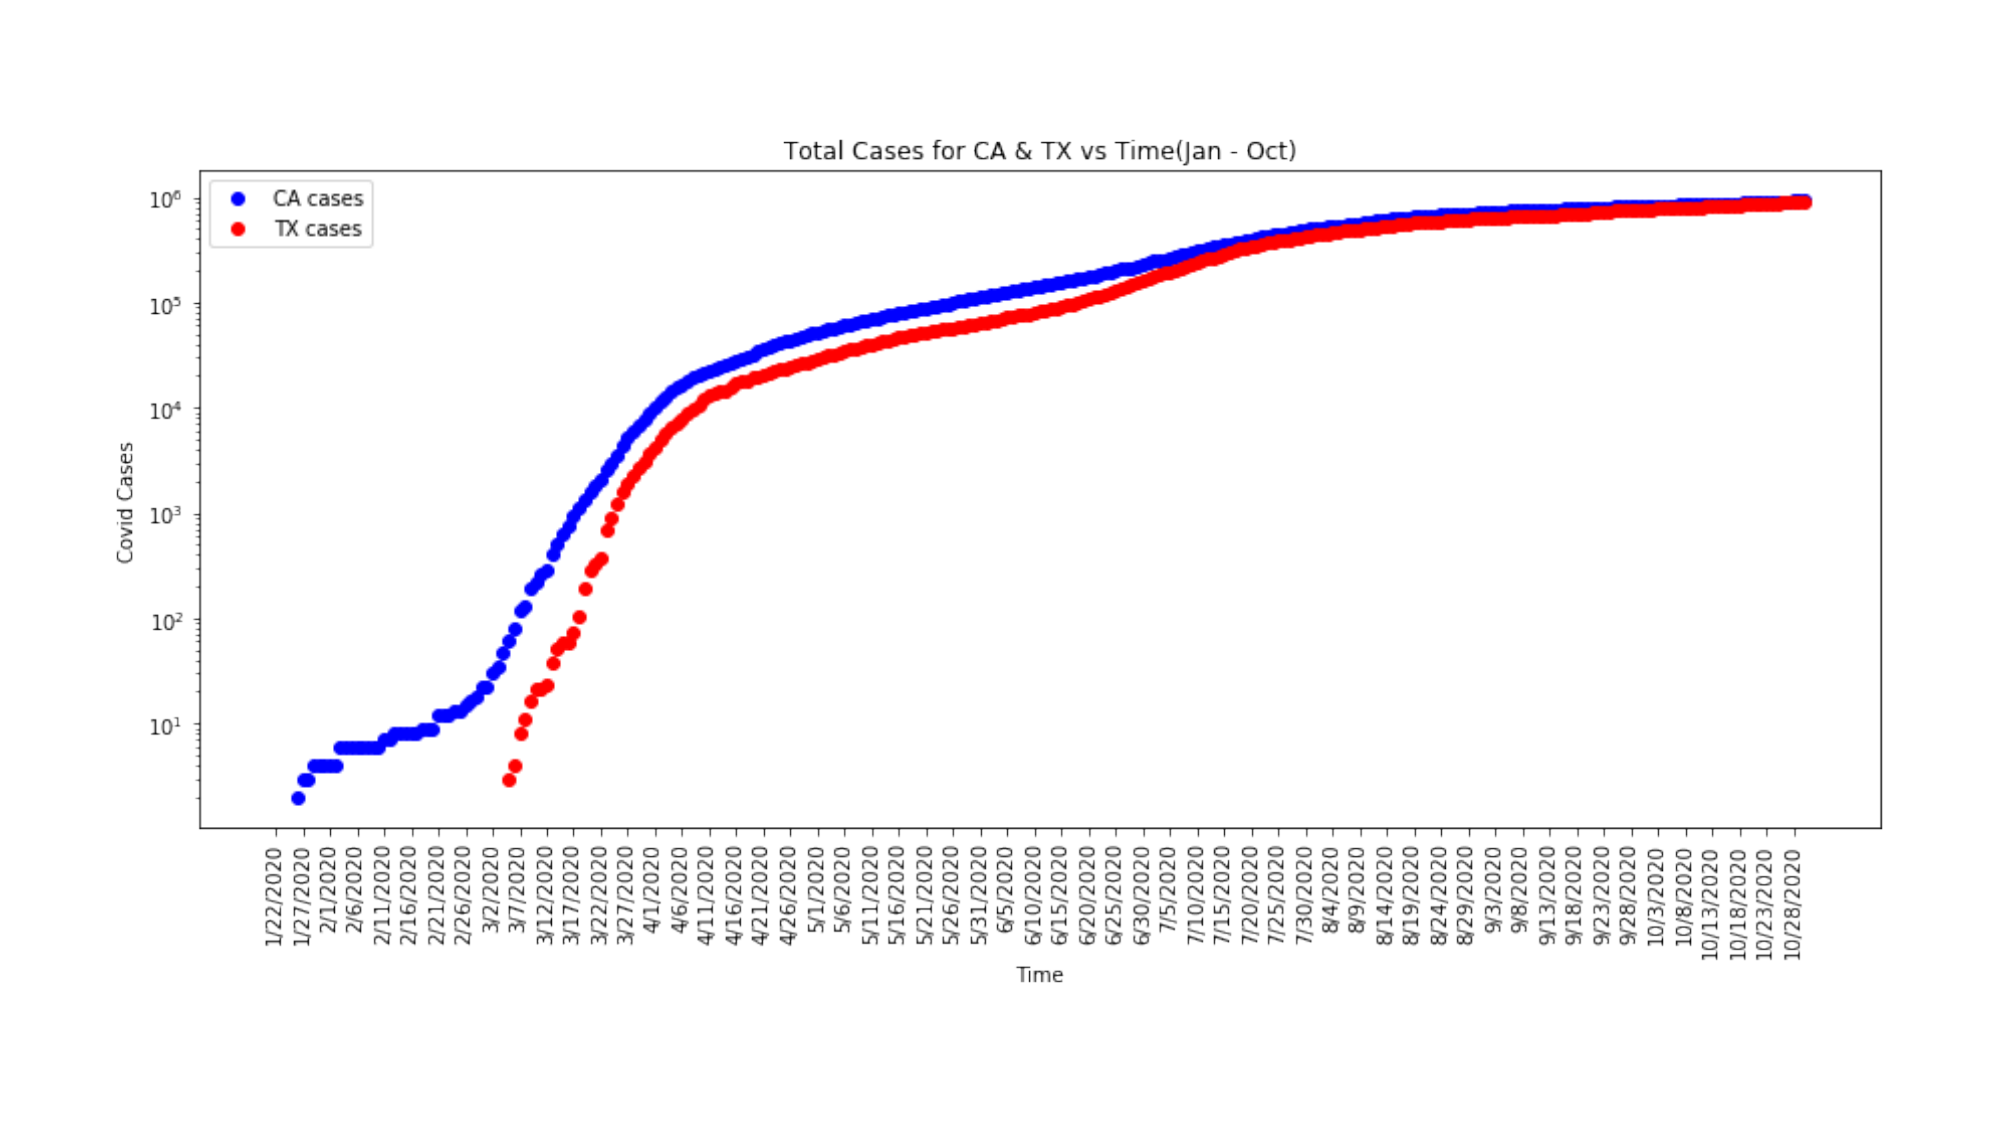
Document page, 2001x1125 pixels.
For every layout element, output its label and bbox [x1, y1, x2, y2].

picture [105, 126, 1895, 999]
